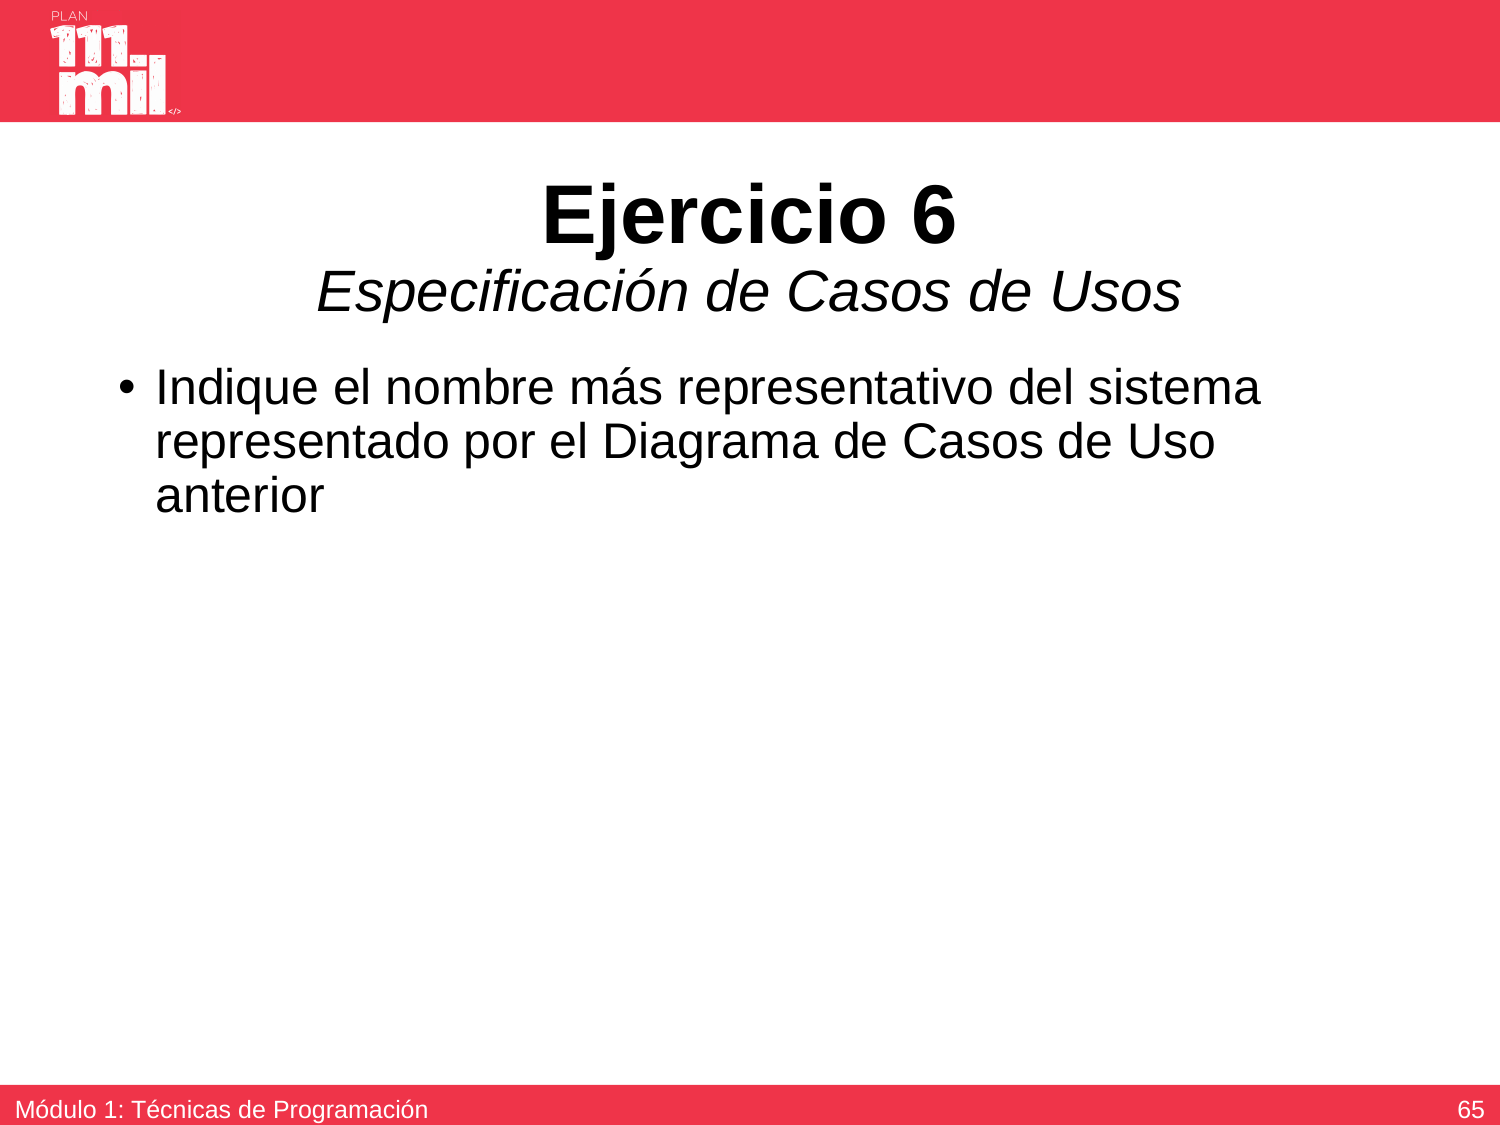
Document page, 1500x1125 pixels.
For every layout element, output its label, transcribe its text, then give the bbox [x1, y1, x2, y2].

title Ejercicio 6 Especificación de Casos de Usos [103, 147, 1397, 348]
list Indique el nombre más representativo del sistema representado por el Diagrama de Casos de Uso anterior [103, 354, 1397, 1069]
slide_number 64 [1162, 1078, 1500, 1125]
footer Módulo 1: Técnicas de Programación [0, 1078, 507, 1125]
